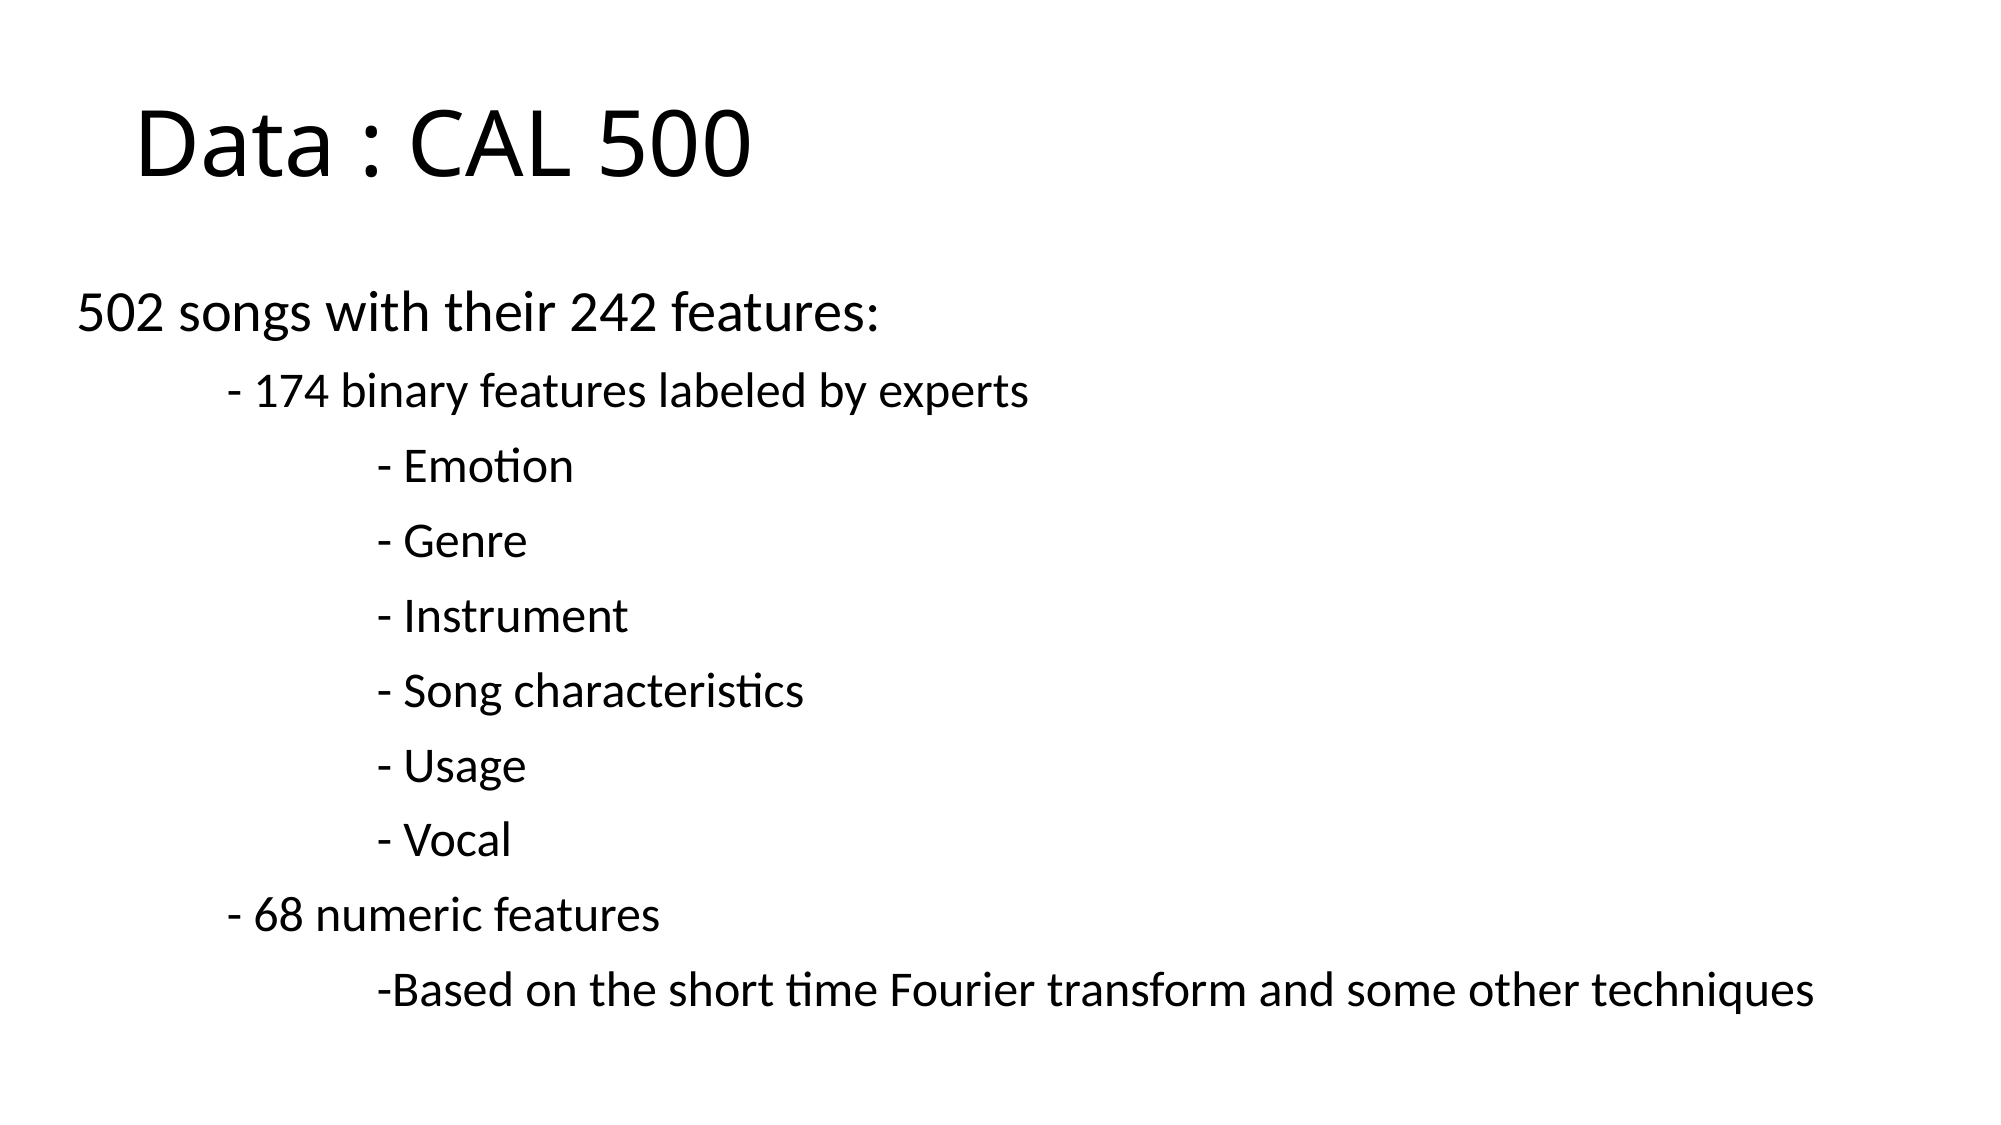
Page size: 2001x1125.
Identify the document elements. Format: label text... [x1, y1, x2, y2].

title Data : CAL 500 [0, 62, 995, 204]
subtitle 502 songs with their 242 features: - 174 binary features labeled by experts - Emotion - Genre - Instrument - Song characteristics - Usage - Vocal - 68 numeric features -Based on the short time Fourier transform and some other techniques [61, 273, 1984, 1125]
